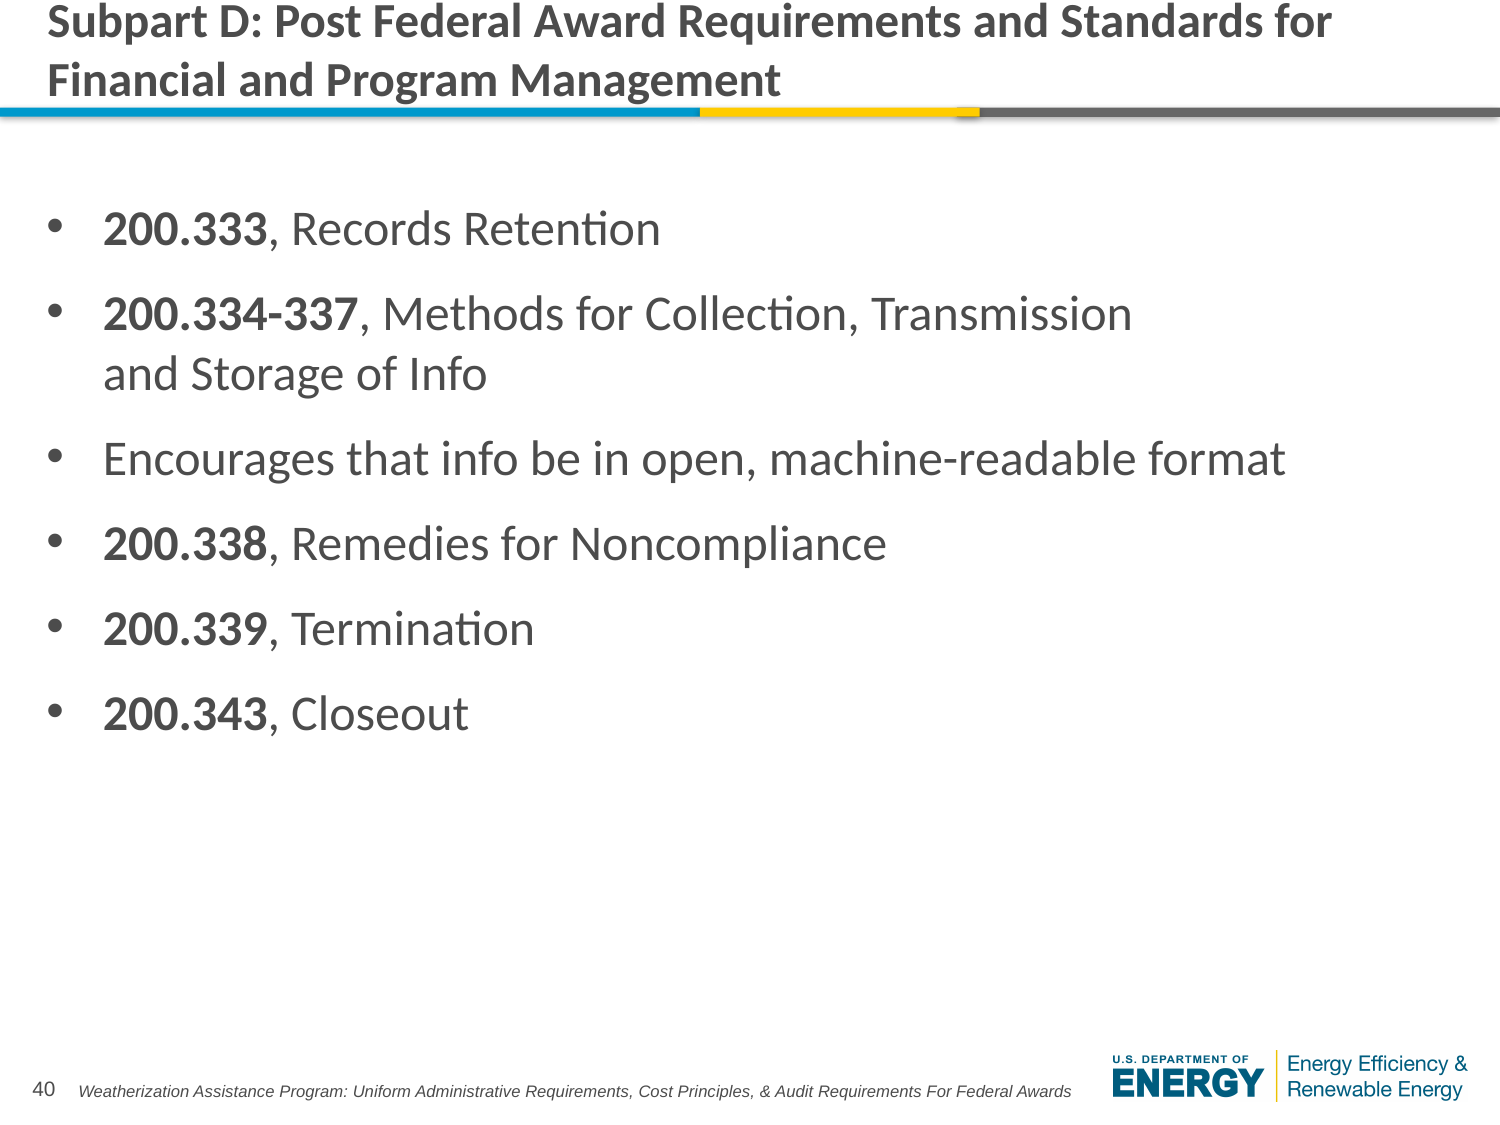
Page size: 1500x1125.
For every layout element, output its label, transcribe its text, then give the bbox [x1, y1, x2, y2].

list 200.333, Records Retention 200.334-337, Methods for Collection, Transmission and Storage of Info Encourages that info be in open, machine-readable format 200.338, Remedies for Noncompliance 200.339, Termination 200.343, Closeout [31, 187, 1464, 1041]
picture [1113, 1050, 1468, 1102]
title Subpart D: Post Federal Award Requirements and Standards for Financial and Program Management [32, 0, 1464, 115]
